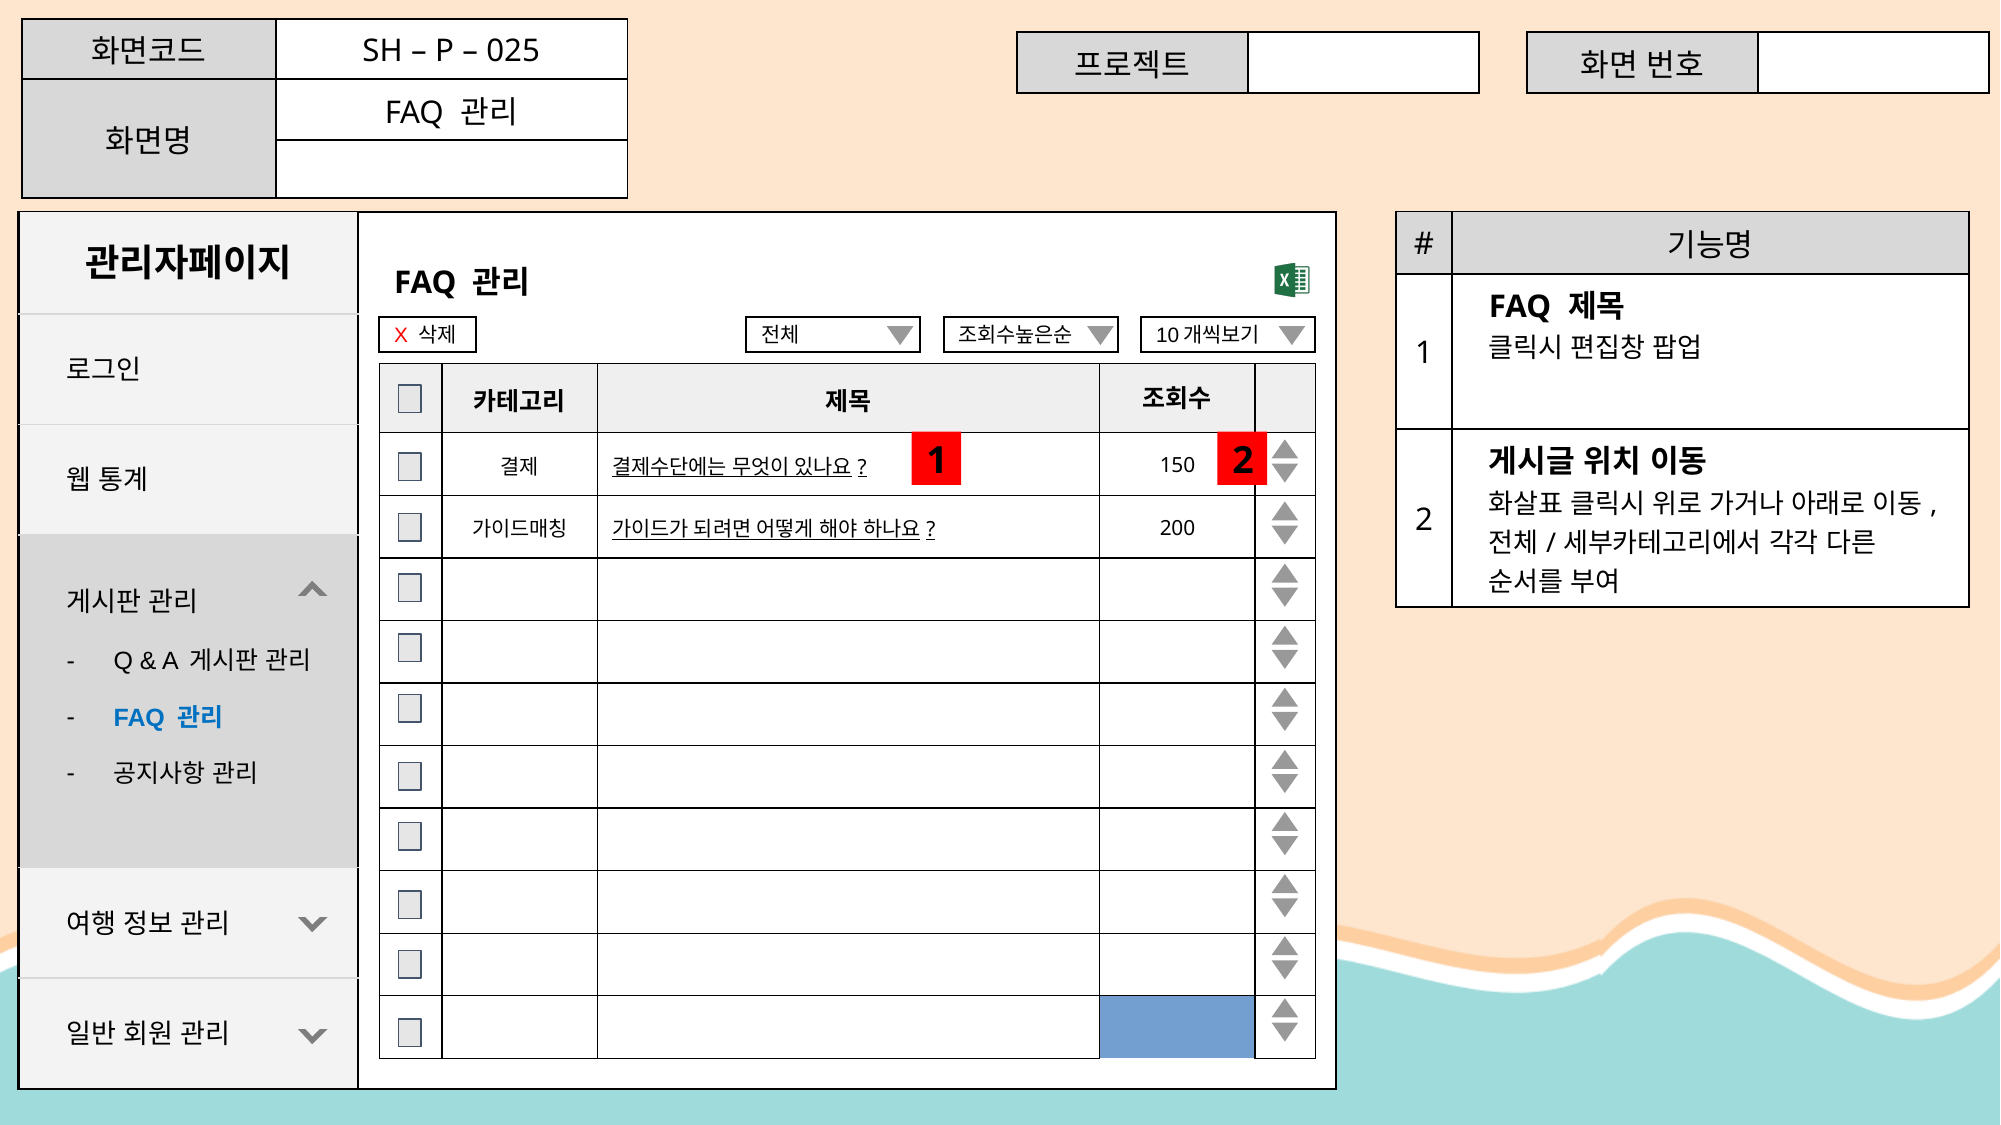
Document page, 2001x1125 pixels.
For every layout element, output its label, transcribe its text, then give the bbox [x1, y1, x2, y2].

table_cell [1100, 621, 1254, 682]
text_box [1280, 327, 1304, 344]
table_cell [380, 934, 441, 995]
table_cell 2 [1397, 430, 1451, 606]
table_cell 결제수단에는 무엇이 있나요? [598, 433, 1099, 495]
text_box [398, 762, 422, 791]
table_cell 가이드매칭 [443, 496, 597, 557]
text_box [398, 890, 422, 919]
table_cell FAQ 제목 클릭시 편집창 팝업 [1453, 275, 1968, 428]
table_cell [598, 746, 1099, 807]
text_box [1273, 751, 1297, 792]
text_box 조회수높은순 [943, 316, 1118, 352]
table_cell [598, 996, 1099, 1058]
table_header [380, 364, 441, 432]
table_cell [443, 684, 597, 745]
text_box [1273, 813, 1297, 854]
table_cell [380, 621, 441, 682]
text_box [398, 513, 422, 542]
text_box 전체 [746, 316, 921, 352]
text_box [398, 822, 422, 850]
table_cell [1256, 746, 1315, 807]
picture [0, 0, 2000, 1125]
table_header 기능명 [1453, 212, 1968, 273]
table_cell [598, 684, 1099, 745]
table_cell [443, 621, 597, 682]
table_cell [443, 746, 597, 807]
table_cell [443, 934, 597, 995]
text_box 2 [1217, 431, 1268, 485]
table_cell [1100, 871, 1254, 933]
table_cell [1100, 809, 1254, 870]
table_cell 게시글 위치 이동 화살표 클릭시 위로 가거나 아래로 이동, 전체/세부카테고리에서 각각 다른 순서를 부여 [1453, 430, 1968, 606]
table_cell [1100, 746, 1254, 807]
table_header 프로젝트 [1018, 33, 1247, 92]
text_box [398, 634, 422, 662]
table_cell [1256, 496, 1315, 557]
table_header [1256, 364, 1315, 432]
table_header SH – P – 025 [277, 20, 627, 78]
table_cell [443, 559, 597, 620]
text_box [1273, 503, 1297, 543]
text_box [1273, 565, 1297, 605]
table_header 화면코드 [23, 20, 275, 78]
table_header 화면 번호 [1528, 33, 1757, 92]
table_header 조회수 [1100, 364, 1254, 432]
text_box [398, 385, 422, 413]
table_cell [1100, 934, 1254, 995]
text_box X 삭제 [379, 316, 476, 352]
text_box [359, 211, 1336, 1090]
table_cell [1256, 433, 1315, 495]
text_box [1273, 875, 1297, 916]
table_header 관리자페이지 [20, 212, 357, 313]
table_header # [1397, 212, 1451, 273]
text_box [398, 573, 422, 602]
text_box [888, 327, 912, 344]
table_cell 여행 정보 관리 [20, 868, 357, 977]
table_cell [380, 433, 441, 495]
table_cell [598, 809, 1099, 870]
table_cell 게시판 관리 Q & A 게시판 관리 FAQ 관리 공지사항 관리 [20, 536, 357, 867]
table_cell [443, 809, 597, 870]
table_cell 200 [1100, 496, 1254, 557]
table_cell [598, 871, 1099, 933]
table_cell [1256, 559, 1315, 620]
table_cell [380, 871, 441, 933]
table_cell 결제 [443, 433, 597, 495]
table_cell [277, 141, 627, 197]
text_box 10개씩보기 [1141, 316, 1316, 352]
table_cell [1256, 934, 1315, 995]
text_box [1273, 1000, 1297, 1040]
table_cell [1256, 871, 1315, 933]
table_cell [380, 559, 441, 620]
text_box [398, 1019, 422, 1047]
table_cell [1100, 559, 1254, 620]
table_cell [1256, 996, 1315, 1058]
table_cell [1256, 684, 1315, 745]
table_cell [598, 934, 1099, 995]
table_cell 웹 통계 [20, 425, 357, 534]
table_cell [1100, 684, 1254, 745]
table_header 제목 [598, 364, 1099, 432]
table_cell FAQ 관리 [277, 80, 627, 139]
table_cell 일반 회원 관리 [20, 979, 357, 1088]
text_box [398, 950, 422, 978]
table_cell 화면명 [23, 80, 275, 197]
text_box [398, 453, 422, 481]
table_cell [1256, 809, 1315, 870]
table_cell [380, 746, 441, 807]
table_cell 가이드가 되려면 어떻게 해야 하나요? [598, 496, 1099, 557]
table_cell 150 [1100, 433, 1254, 495]
table_header 카테고리 [443, 364, 597, 432]
table_cell 1 [1397, 275, 1451, 428]
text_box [1273, 441, 1297, 481]
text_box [1273, 689, 1297, 730]
text_box [1089, 327, 1112, 344]
table_cell [598, 559, 1099, 620]
text_box FAQ 관리 [379, 253, 778, 308]
text_box [398, 694, 422, 723]
table_cell [443, 996, 597, 1058]
table_cell [1256, 621, 1315, 682]
table_cell [380, 684, 441, 745]
table_header [1249, 33, 1478, 92]
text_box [1273, 937, 1297, 978]
table_cell [380, 996, 441, 1058]
table_header [1759, 33, 1988, 92]
text_box 1 [911, 431, 962, 485]
table_cell [598, 621, 1099, 682]
table_cell [443, 871, 597, 933]
table_cell 로그인 [20, 315, 357, 424]
table_cell [380, 809, 441, 870]
table_cell [380, 496, 441, 557]
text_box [1273, 627, 1297, 668]
